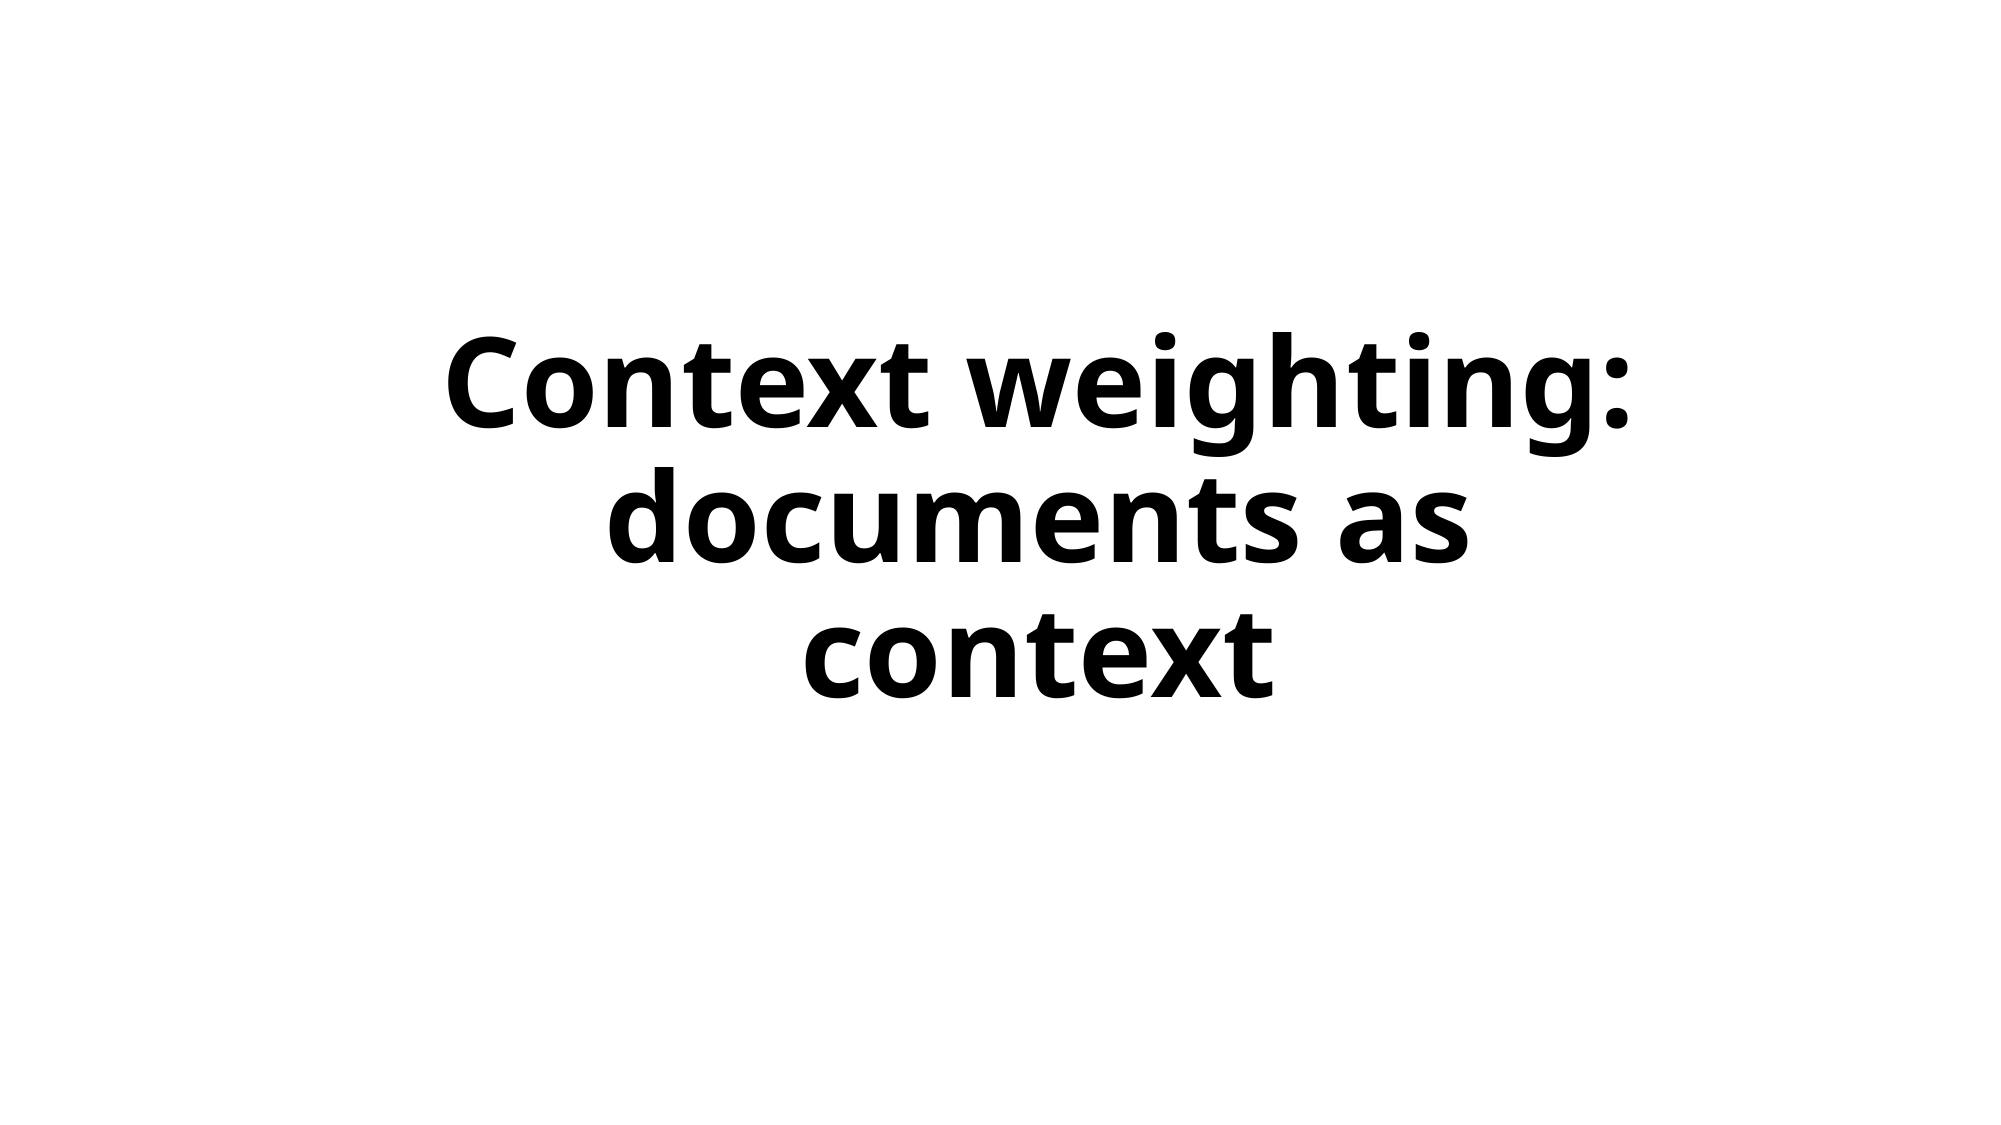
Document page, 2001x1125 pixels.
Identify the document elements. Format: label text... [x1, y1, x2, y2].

title Context weighting: documents as context [377, 413, 1701, 631]
